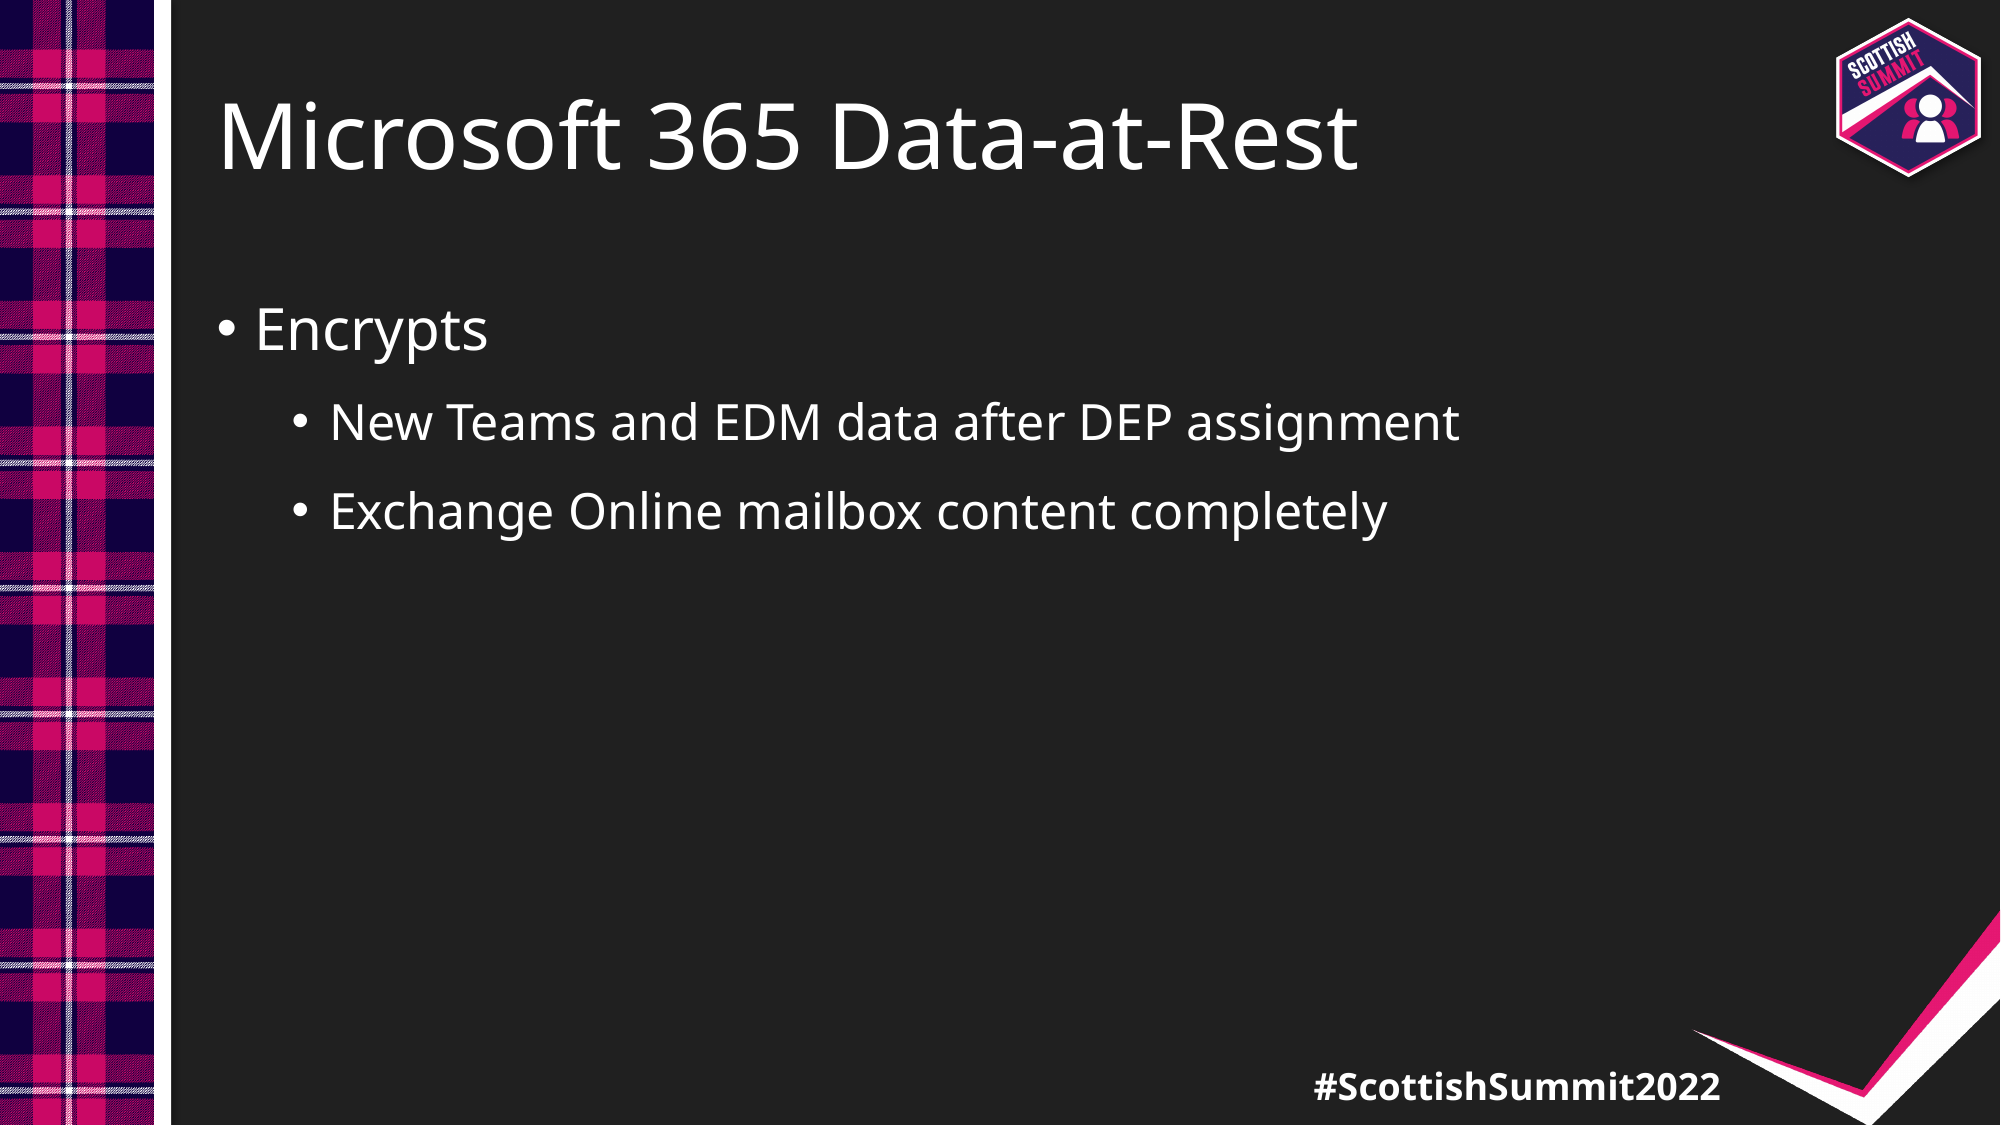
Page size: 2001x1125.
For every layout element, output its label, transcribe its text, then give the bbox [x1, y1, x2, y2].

title Microsoft 365 Data-at-Rest [201, 30, 1927, 249]
picture [0, 0, 154, 1125]
picture [1705, 1078, 1713, 1088]
picture [1827, 16, 1990, 179]
list Encrypts New Teams and EDM data after DEP assignment Exchange Online mailbox content completely [201, 263, 1927, 1005]
picture [1684, 843, 2001, 1125]
